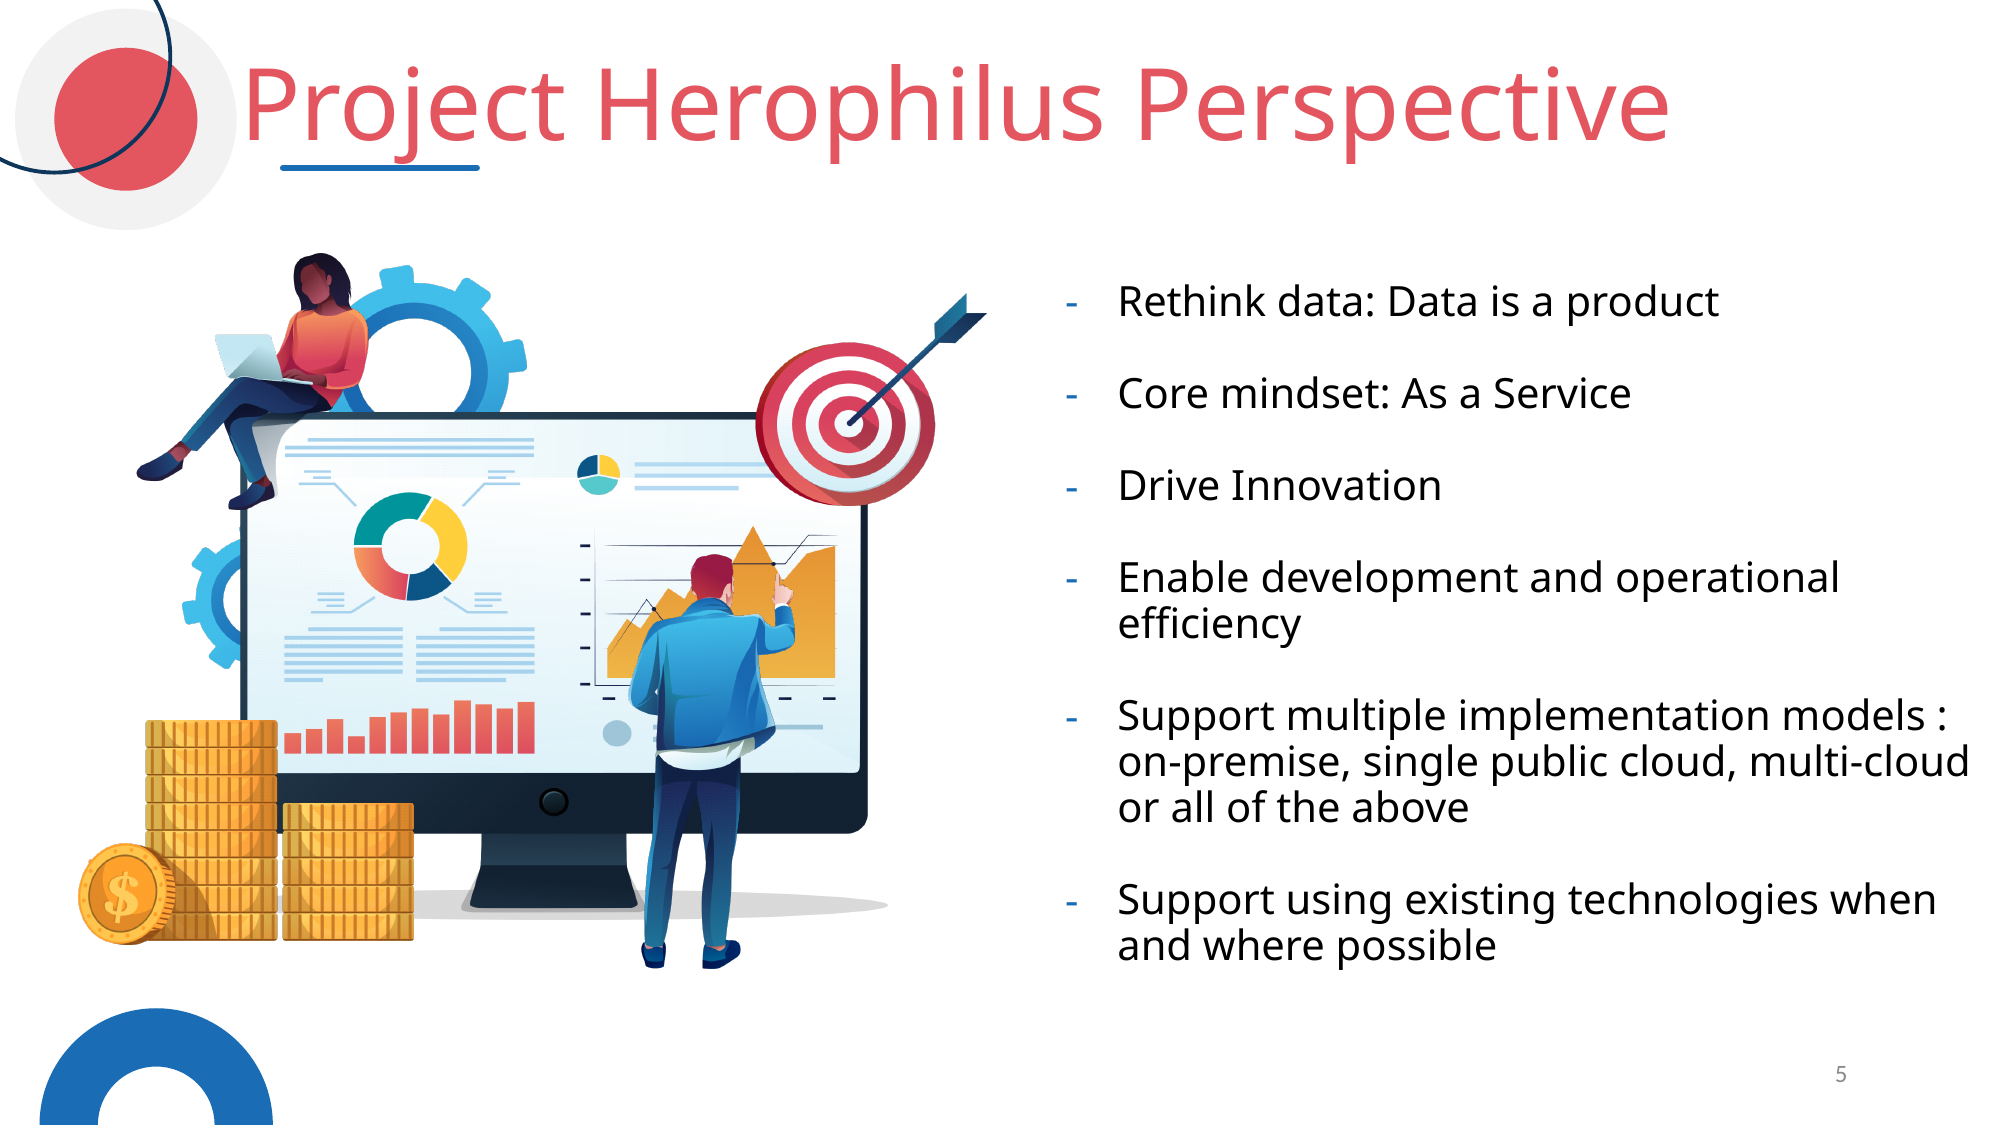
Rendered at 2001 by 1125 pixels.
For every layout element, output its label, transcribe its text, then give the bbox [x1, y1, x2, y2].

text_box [0, 0, 237, 231]
slide_number 5 [1412, 1042, 1863, 1103]
text_box Rethink data: Data is a product Core mindset: As a Service Drive Innovation Enable development and operational efficiency Support multiple implementation models : on-premise, single public cloud, multi-cloud or all of the above Support using existing technologies when and where possible [1027, 214, 1992, 985]
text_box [78, 253, 987, 970]
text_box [248, 33, 1666, 170]
text_box [38, 1007, 274, 1125]
